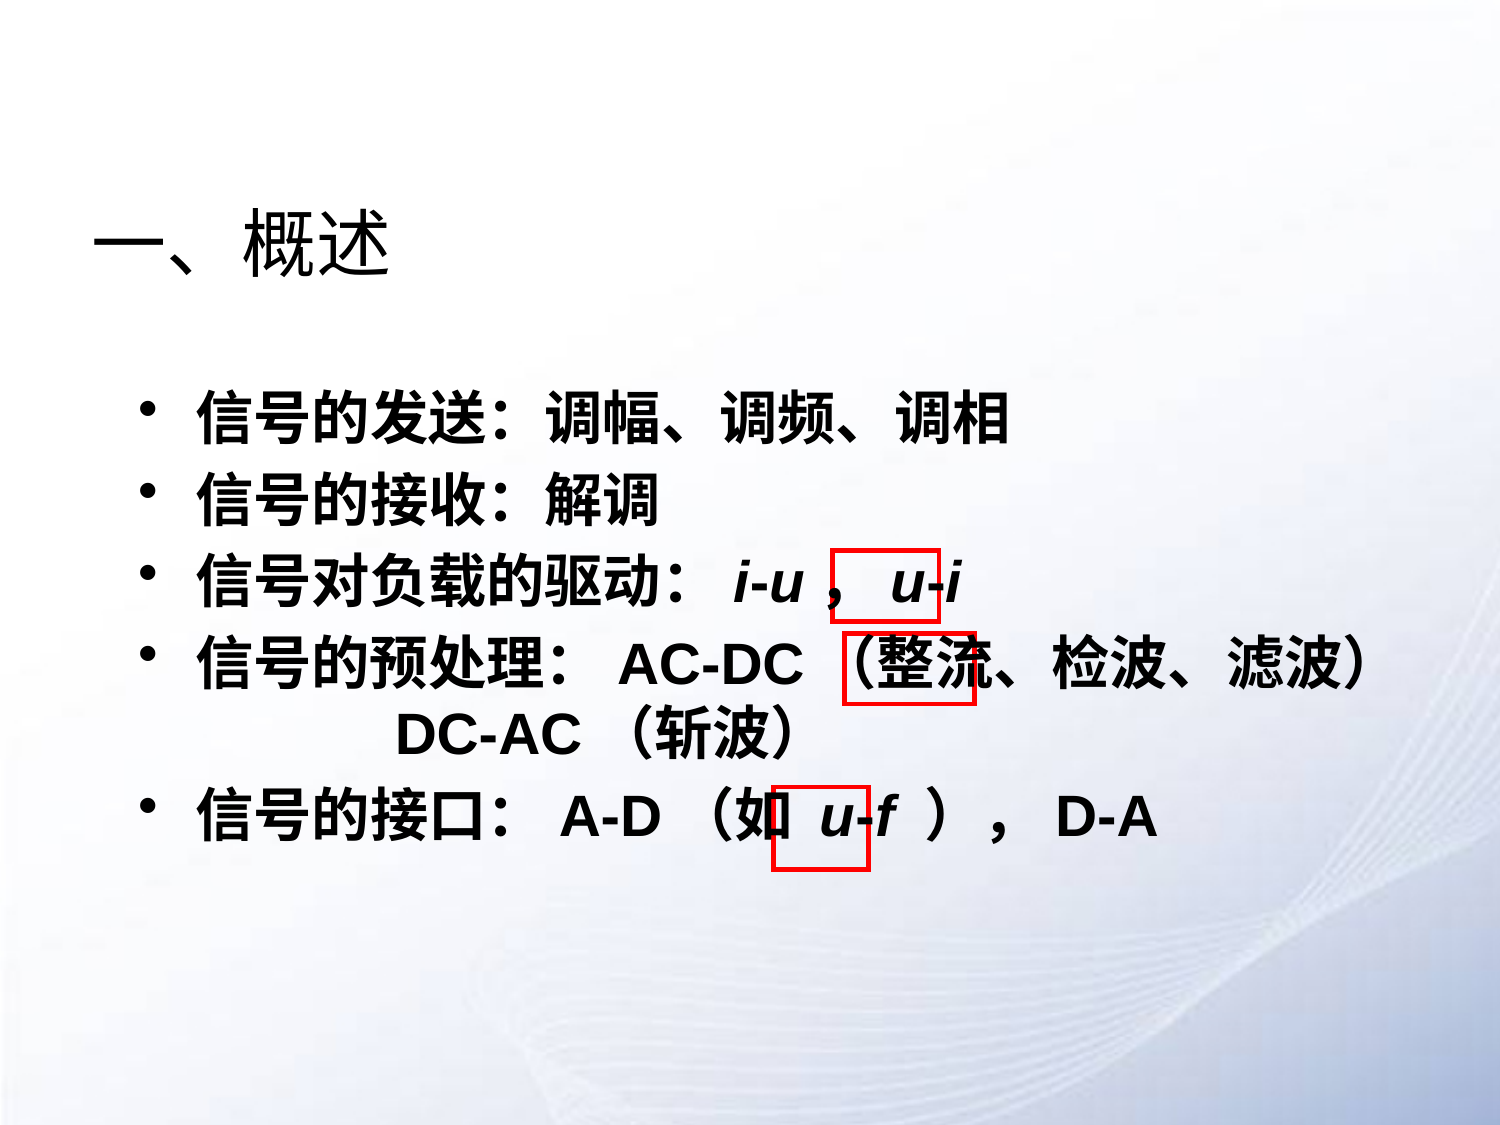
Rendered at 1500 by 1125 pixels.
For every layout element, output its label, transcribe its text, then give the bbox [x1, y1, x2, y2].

title 一、概述 [76, 196, 1011, 287]
picture [0, 0, 1500, 1125]
list 信号的发送：调幅、调频、调相 信号的接收：解调 信号对负载的驱动：i-u，u-i 信号的预处理：AC-DC（整流、检波、滤波） DC-AC（斩波） 信号的接口：A-D（如 u-f ），D-A [123, 373, 1462, 874]
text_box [773, 550, 975, 870]
